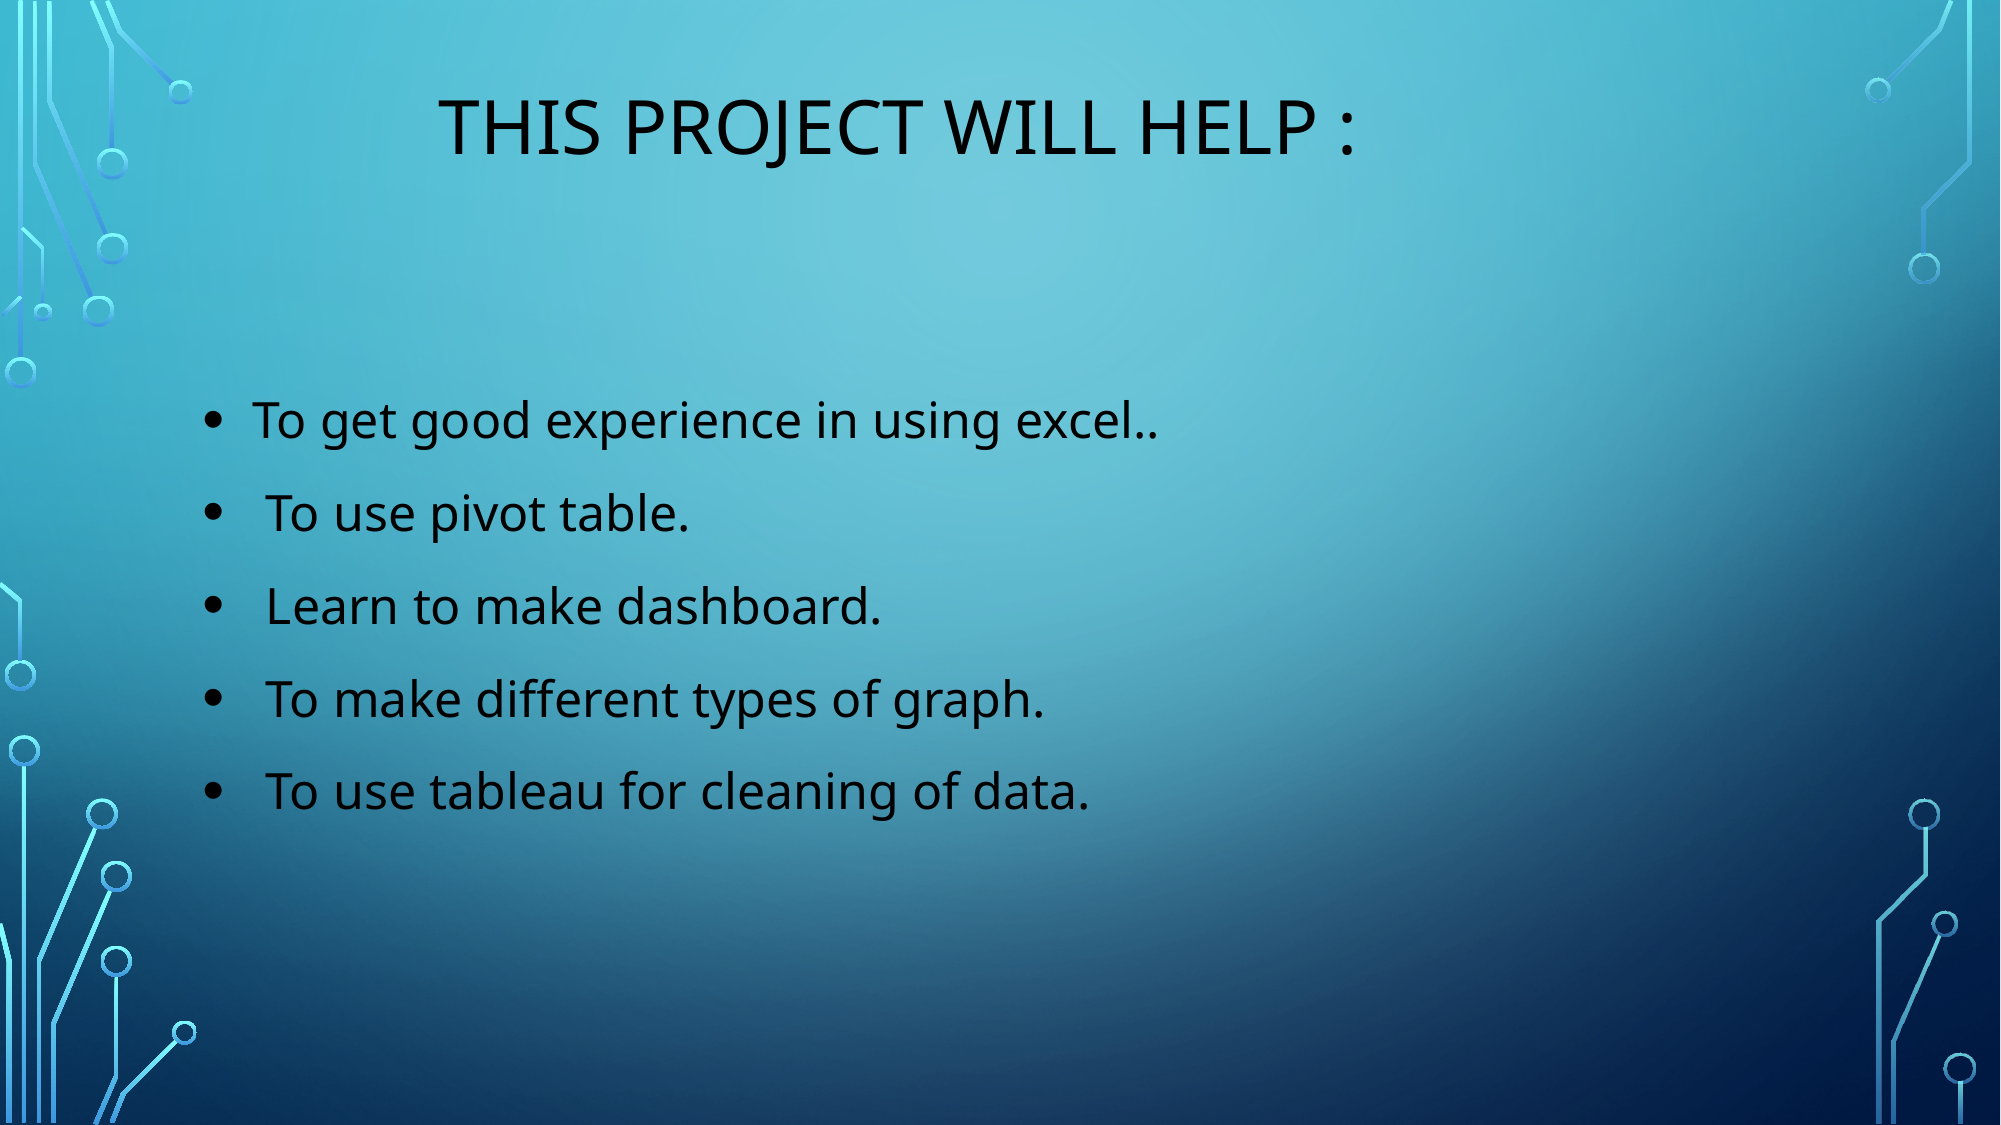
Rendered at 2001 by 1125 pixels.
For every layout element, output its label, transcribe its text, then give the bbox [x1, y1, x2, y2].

title This project will help : [423, 53, 1418, 297]
list To get good experience in using excel.. To use pivot table. Learn to make dashboard. To make different types of graph. To use tableau for cleaning of data. [187, 369, 1813, 950]
